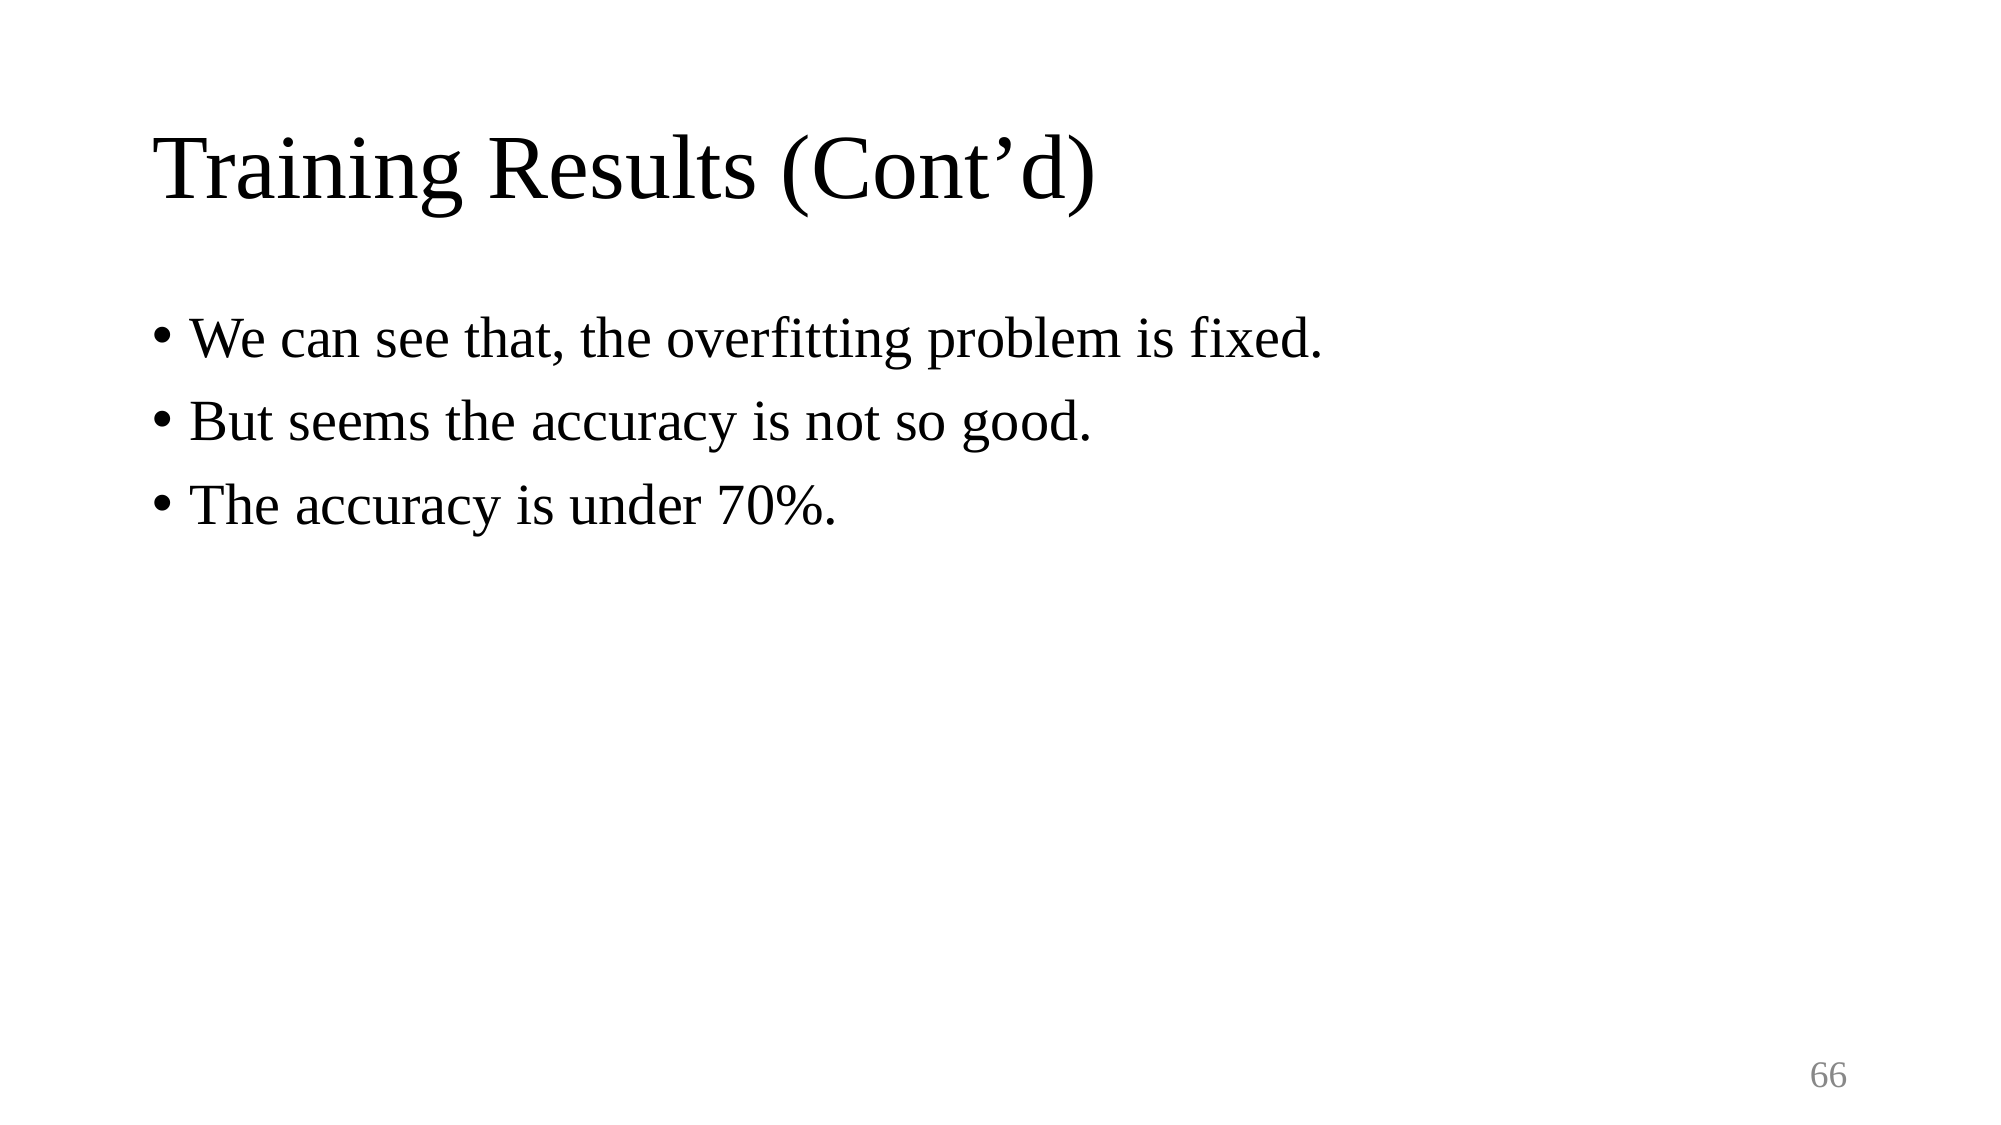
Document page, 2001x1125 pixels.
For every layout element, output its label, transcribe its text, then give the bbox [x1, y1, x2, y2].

title Training Results (Cont’d) [137, 59, 1863, 278]
slide_number 66 [1412, 1042, 1863, 1103]
list We can see that, the overfitting problem is fixed. But seems the accuracy is not so good. The accuracy is under 70%. [137, 299, 1863, 1014]
